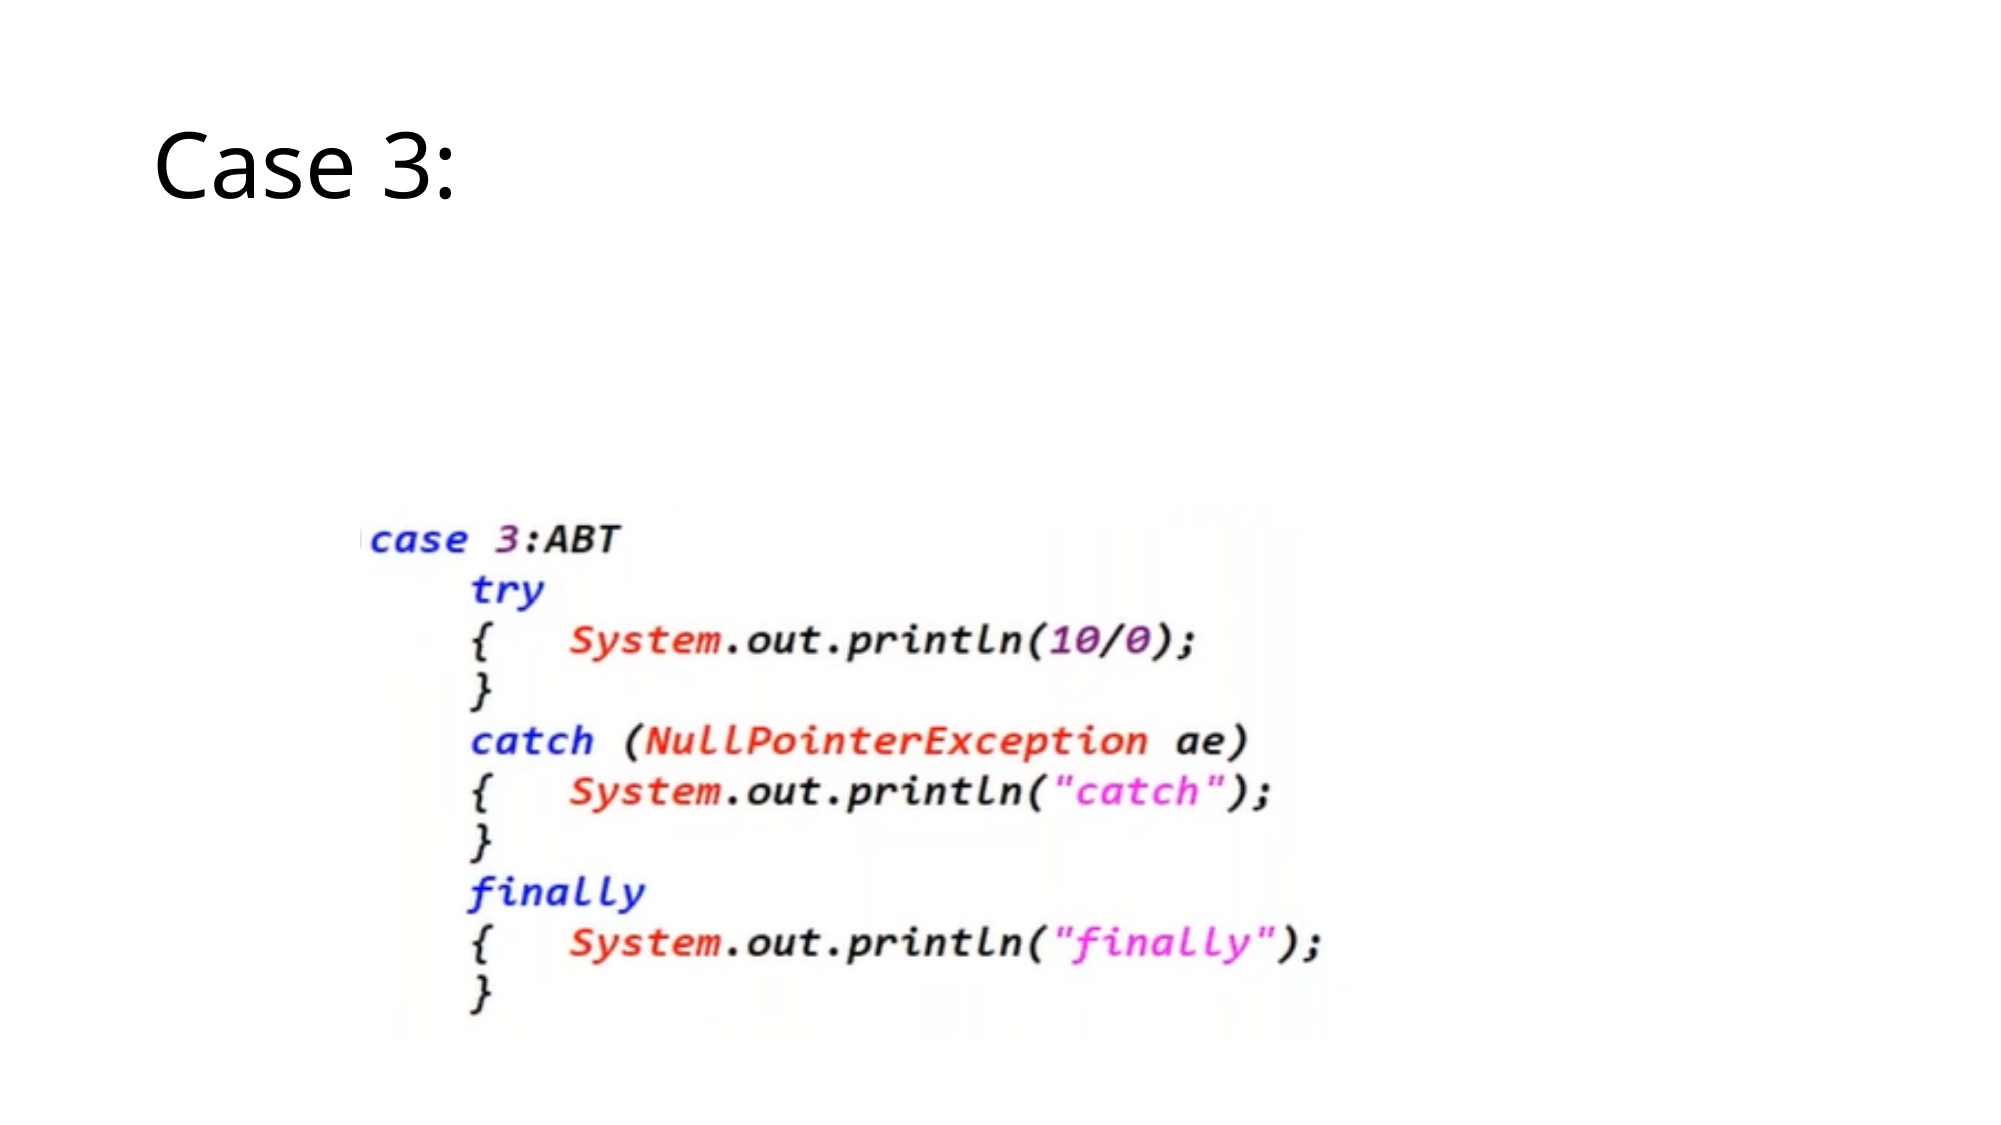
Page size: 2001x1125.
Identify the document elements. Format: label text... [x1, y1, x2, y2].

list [360, 506, 1425, 1039]
title Case 3: [137, 59, 1863, 278]
